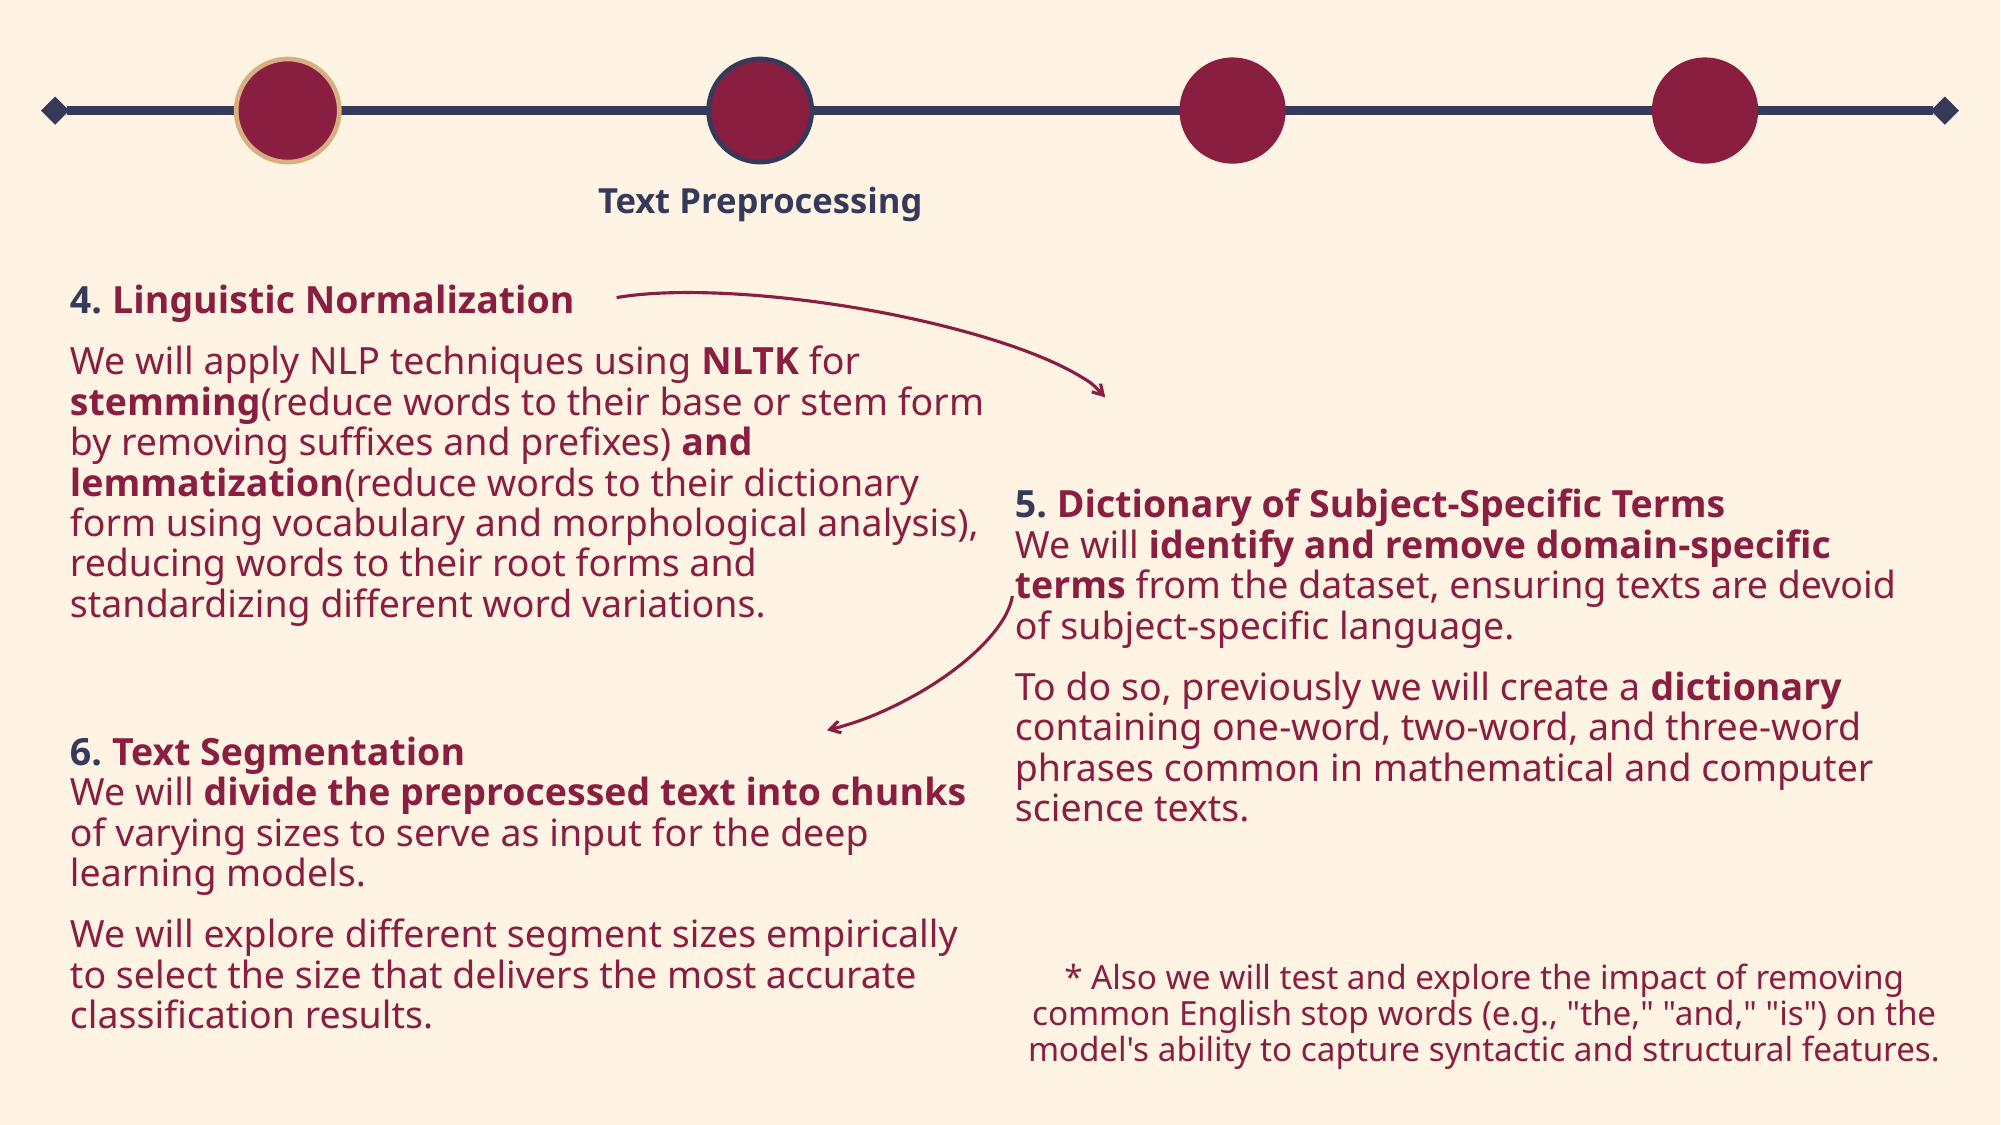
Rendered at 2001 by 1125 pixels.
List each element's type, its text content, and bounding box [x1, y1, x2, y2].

text_box [707, 112, 814, 163]
text_box [1179, 112, 1286, 164]
text_box Text Preprocessing [550, 163, 970, 242]
text_box [1651, 112, 1759, 164]
text_box [707, 57, 814, 110]
text_box [1179, 57, 1286, 110]
text_box 4. Linguistic Normalization We will apply NLP techniques using NLTK for stemming(reduce words to their base or stem form by removing suffixes and prefixes) and lemmatization(reduce words to their dictionary form using vocabulary and morphological analysis), reducing words to their root forms and standardizing different word variations. [55, 263, 1000, 644]
text_box 5. Dictionary of Subject-Specific Terms We will identify and remove domain-specific terms from the dataset, ensuring texts are devoid of subject-specific language. To do so, previously we will create a dictionary containing one-word, two-word, and three-word phrases common in mathematical and computer science texts. [999, 467, 1945, 848]
text_box 6. Text Segmentation We will divide the preprocessed text into chunks of varying sizes to serve as input for the deep learning models. We will explore different segment sizes empirically to select the size that delivers the most accurate classification results. [55, 694, 1000, 1075]
text_box [616, 292, 1106, 398]
text_box [234, 57, 341, 110]
text_box [1651, 57, 1759, 110]
text_box [234, 112, 341, 164]
text_box [826, 595, 1013, 734]
text_box * Also we will test and explore the impact of removing common English stop words (e.g., "the," "and," "is") on the model's ability to capture syntactic and structural features. [1012, 921, 1958, 1107]
